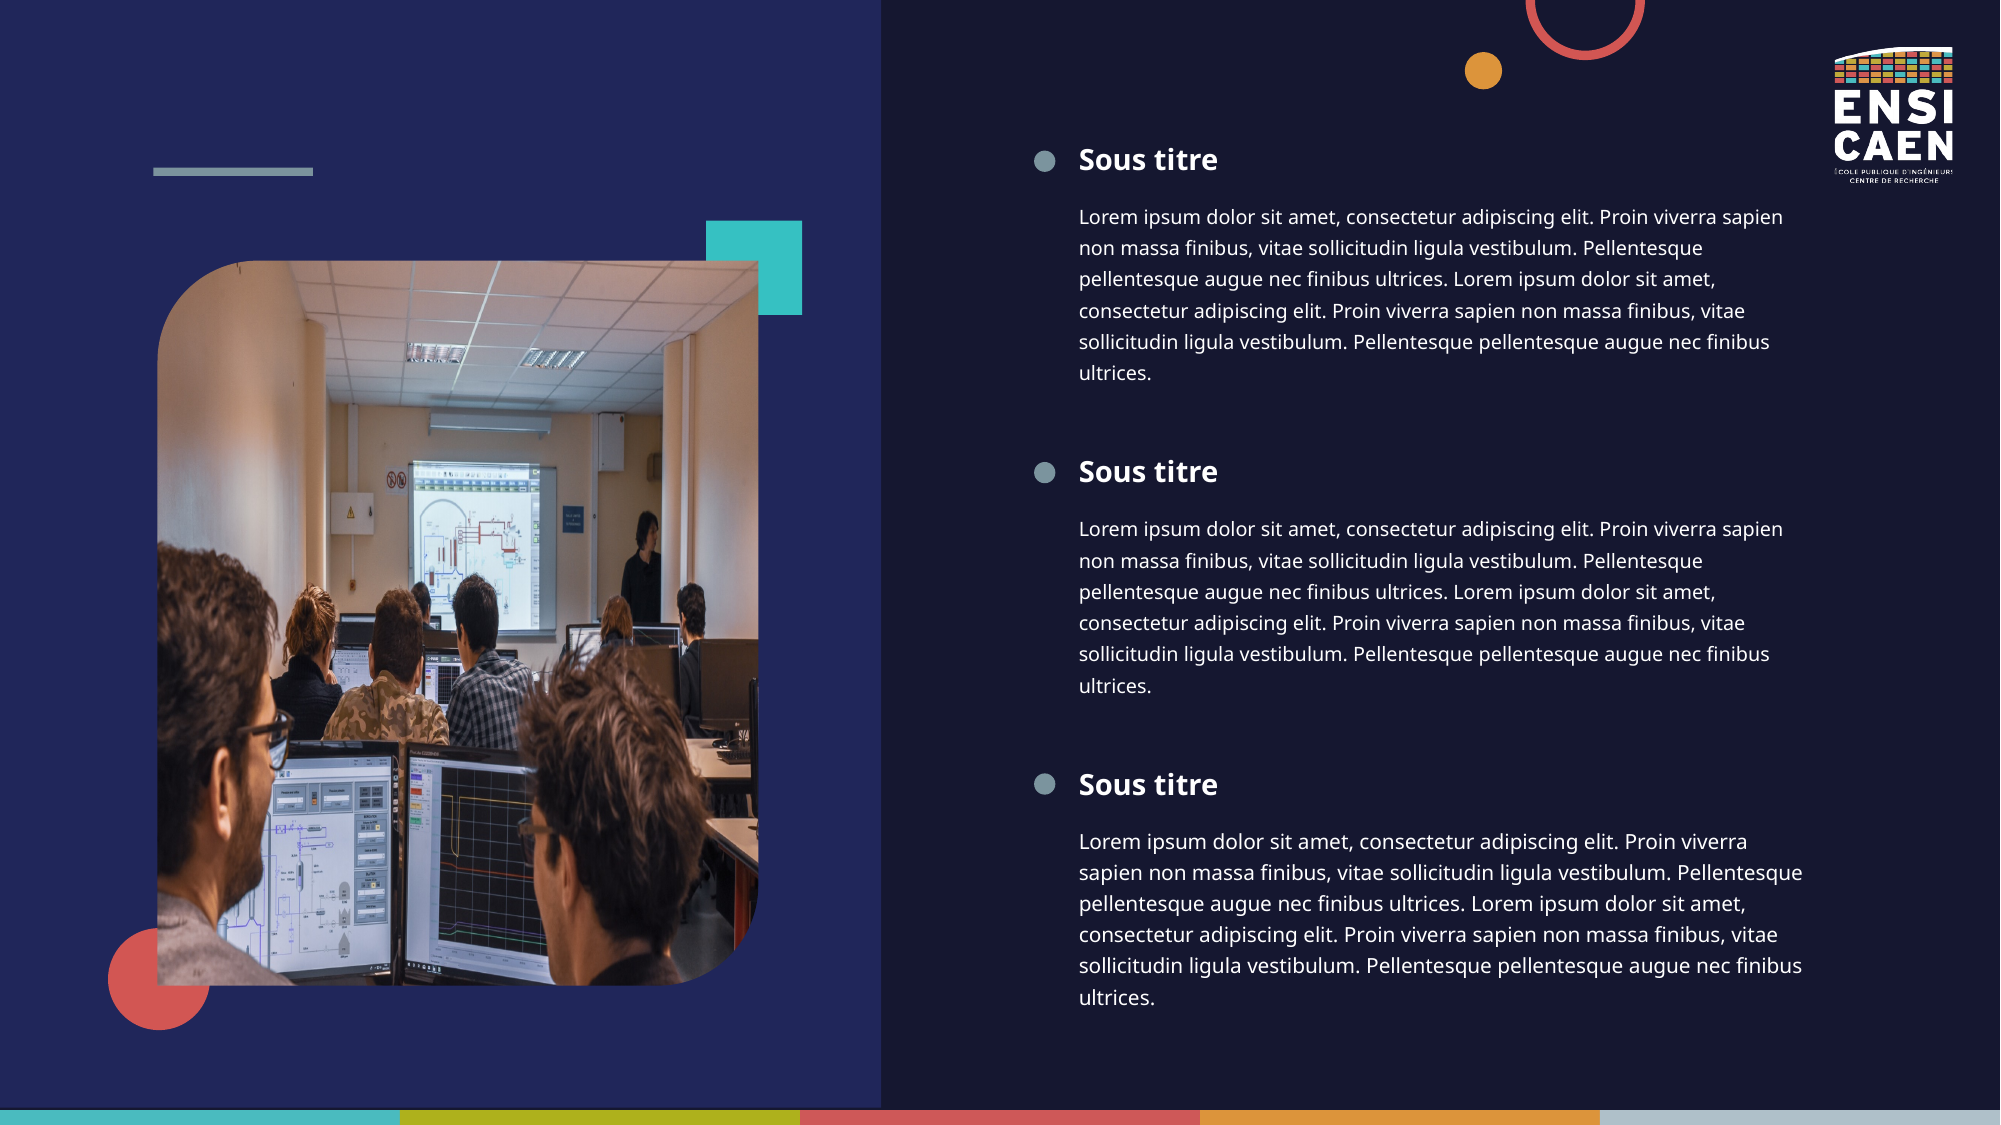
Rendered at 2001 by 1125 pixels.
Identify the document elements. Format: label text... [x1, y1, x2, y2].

text_box [152, 167, 314, 177]
text_box [1529, 0, 1642, 57]
text_box [106, 927, 211, 1032]
text_box [705, 220, 803, 316]
text_box [1463, 50, 1504, 91]
text_box [1033, 772, 1057, 796]
text_box [1033, 460, 1057, 485]
text_box Sous titre Lorem ipsum dolor sit amet, consectetur adipiscing elit. Proin viverra sapien non massa finibus, vitae sollicitudin ligula vestibulum. Pellentesque pellentesque augue nec finibus ultrices. Lorem ipsum dolor sit amet, consectetur adipiscing elit. Proin viverra sapien non massa finibus, vitae sollicitudin ligula vestibulum. Pellentesque pellentesque augue nec finibus ultrices. Sous titre Lorem ipsum dolor sit amet, consectetur adipiscing elit. Proin viverra sapien non massa finibus, vitae sollicitudin ligula vestibulum. Pellentesque pellentesque augue nec finibus ultrices. Lorem ipsum dolor sit amet, consectetur adipiscing elit. Proin viverra sapien non massa finibus, vitae sollicitudin ligula vestibulum. Pellentesque pellentesque augue nec finibus ultrices. Sous titre Lorem ipsum dolor sit amet, consectetur adipiscing elit. Proin viverra sapien non massa finibus, vitae sollicitudin ligula vestibulum. Pellentesque pellentesque augue nec finibus ultrices. Lorem ipsum dolor sit amet, consectetur adipiscing elit. Proin viverra sapien non massa finibus, vitae sollicitudin ligula vestibulum. Pellentesque pellentesque augue nec finibus ultrices. [1063, 137, 1825, 1092]
text_box [1033, 149, 1057, 173]
picture [157, 260, 759, 986]
text_box [0, 0, 882, 1109]
